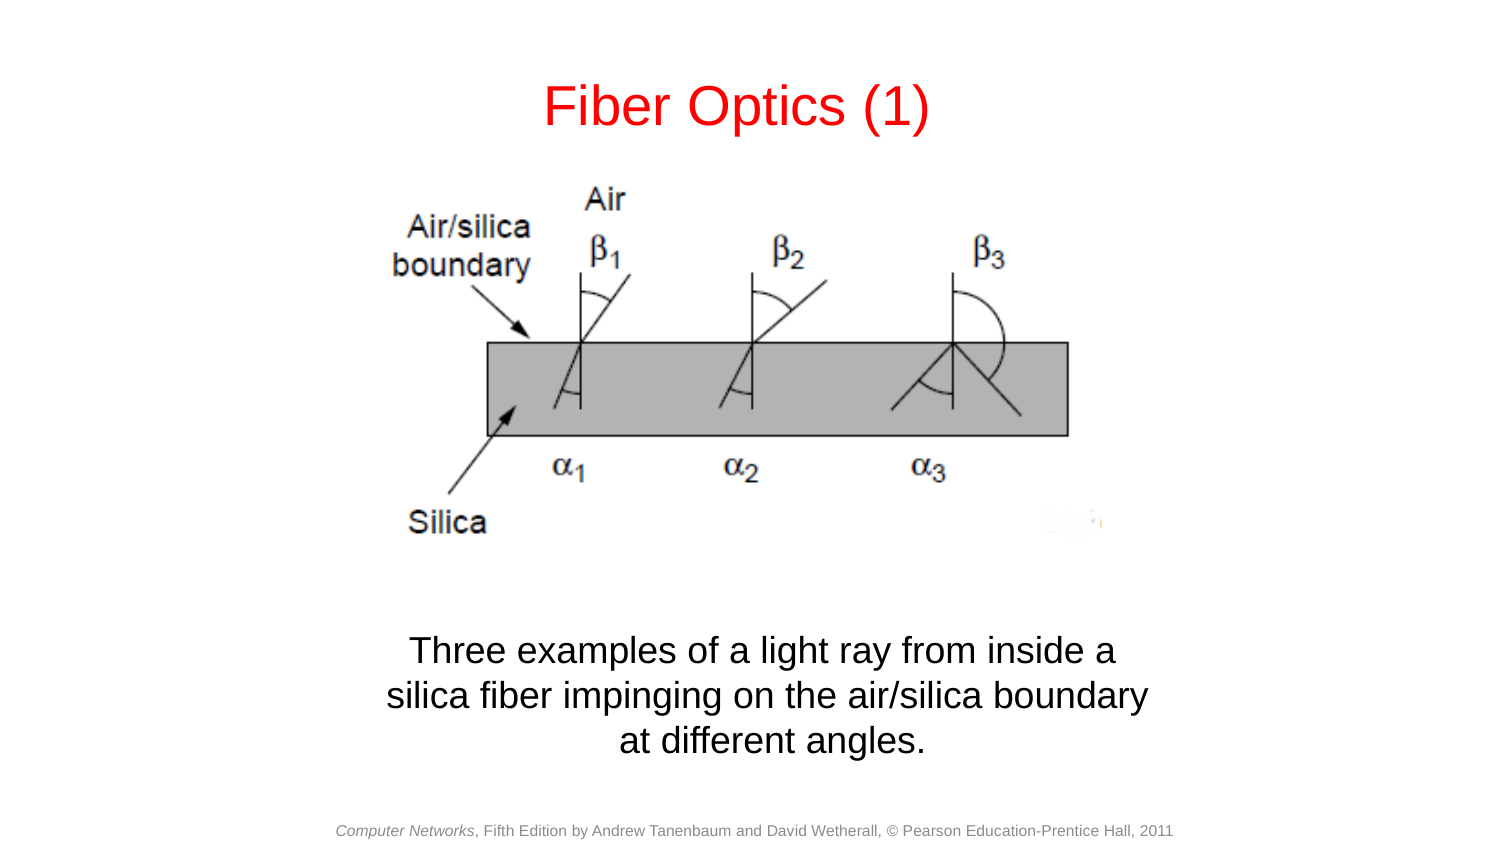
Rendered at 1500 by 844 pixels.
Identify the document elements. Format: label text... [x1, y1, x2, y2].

footer Computer Networks, Fifth Edition by Andrew Tanenbaum and David Wetherall, © Pearson Education-Prentice Hall, 2011 [224, 815, 1285, 844]
list Three examples of a light ray from inside a silica fiber impinging on the air/silica boundary at different angles. [222, 618, 1313, 788]
title Fiber Optics (1) [62, 37, 1413, 169]
picture [374, 177, 1102, 574]
